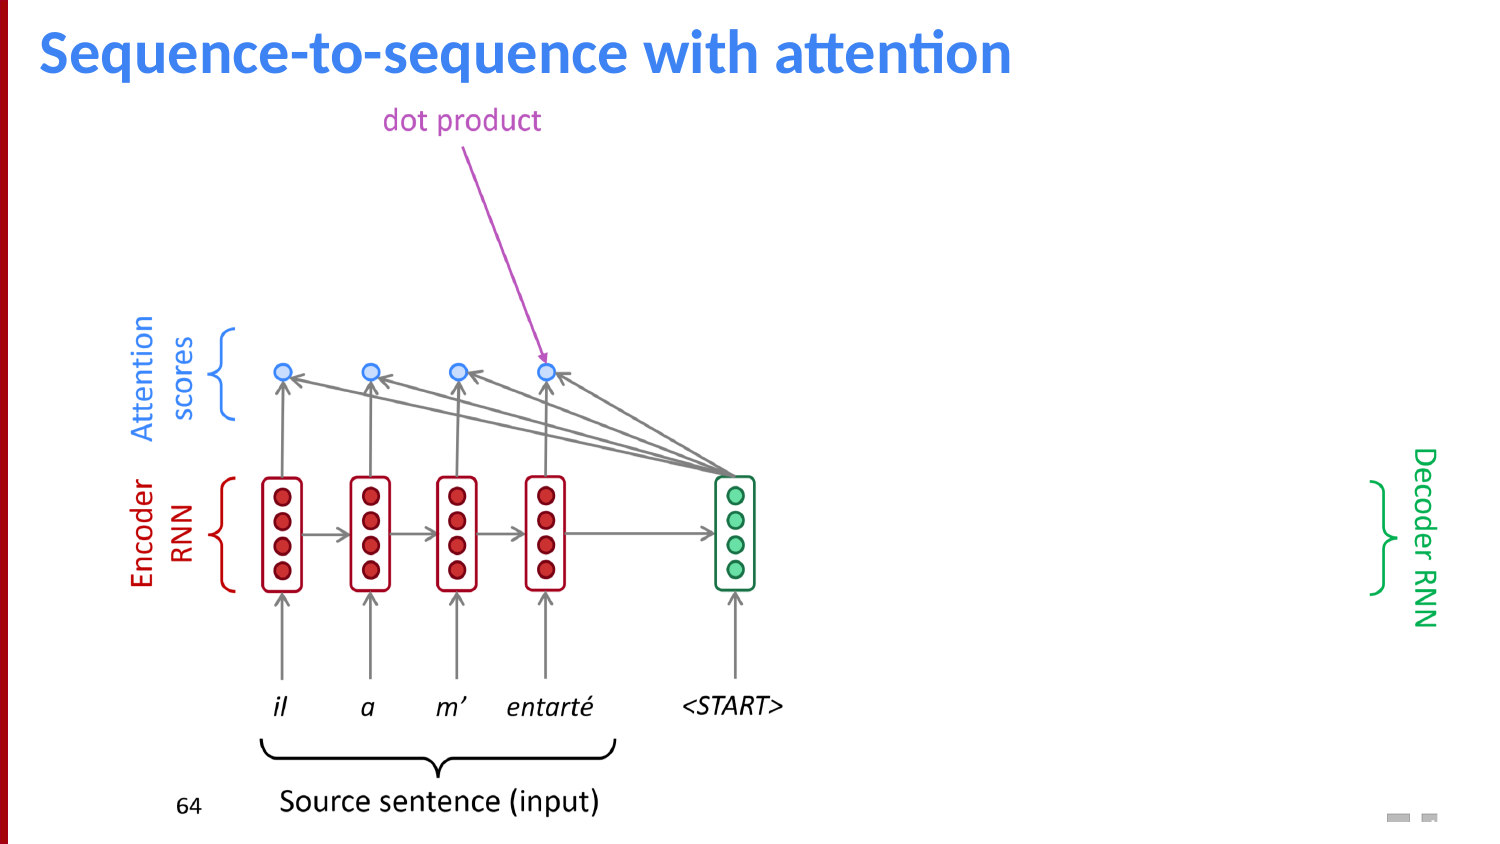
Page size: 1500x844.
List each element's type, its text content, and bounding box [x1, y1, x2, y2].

title Sequence-to-sequence with attention [24, 0, 1413, 94]
picture [124, 93, 1438, 822]
